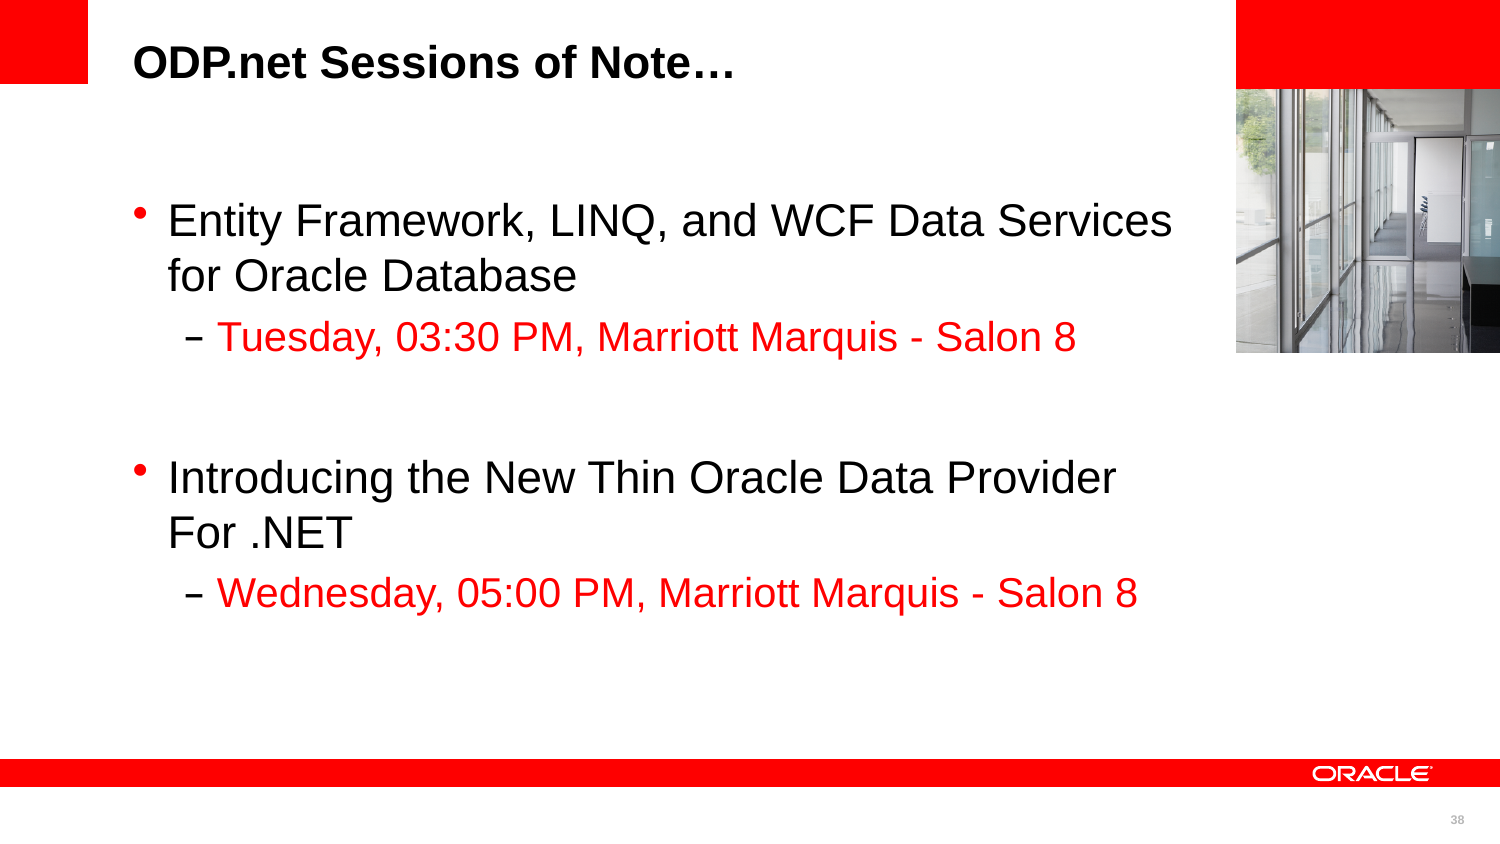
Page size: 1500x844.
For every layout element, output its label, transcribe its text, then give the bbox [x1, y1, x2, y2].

picture [0, 0, 88, 84]
list Entity Framework, LINQ, and WCF Data Services for Oracle Database Tuesday, 03:30 PM, Marriott Marquis - Salon 8 Introducing the New Thin Oracle Data Provider For .NET Wednesday, 05:00 PM, Marriott Marquis - Salon 8 [132, 190, 1237, 737]
picture [1236, 89, 1500, 353]
picture [0, 759, 1500, 787]
title ODP.net Sessions of Note… [132, 33, 1211, 107]
